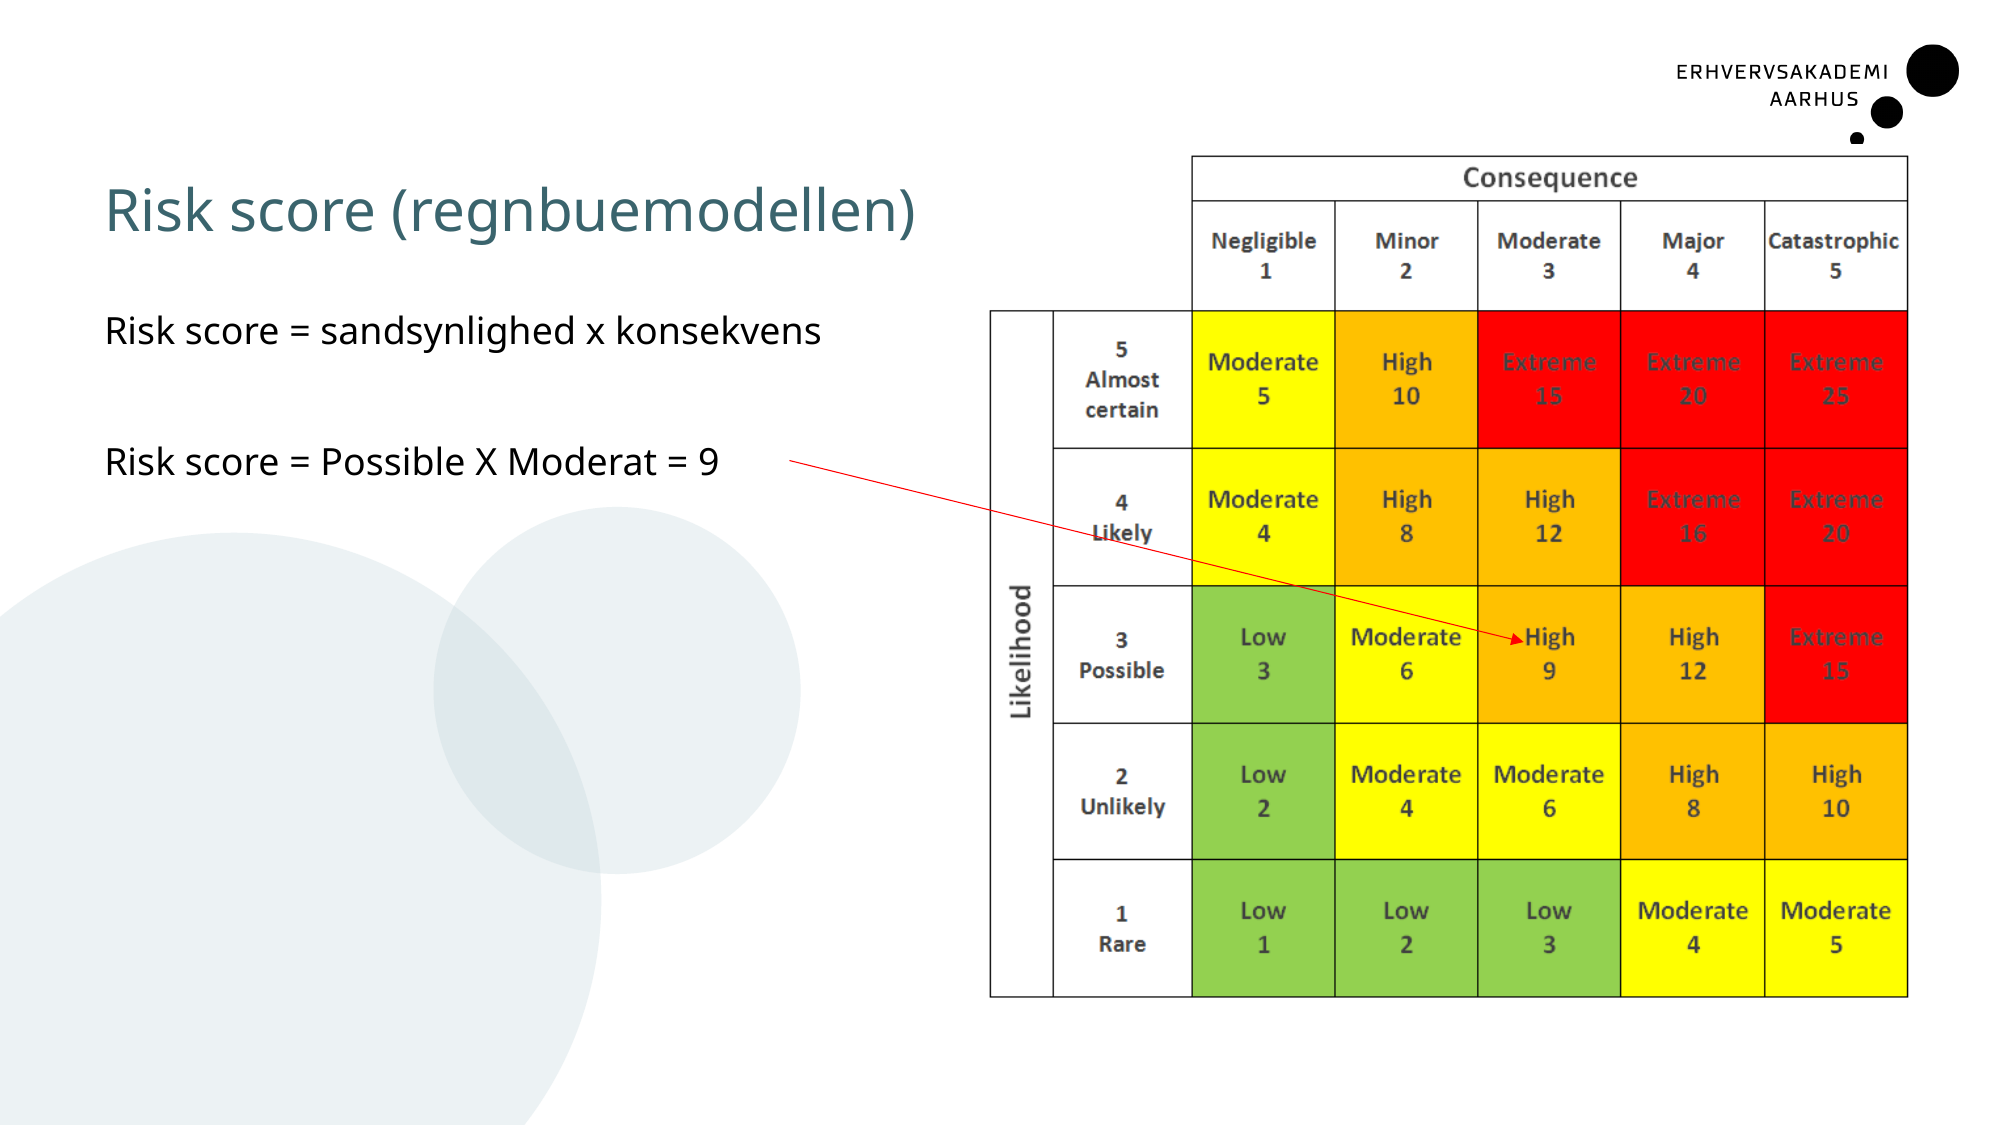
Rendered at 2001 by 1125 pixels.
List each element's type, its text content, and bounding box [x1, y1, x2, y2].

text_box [789, 460, 1524, 643]
list Risk score = sandsynlighed x konsekvens Risk score = Possible X Moderat = 9 [89, 304, 946, 1011]
list Risk score (regnbuemodellen) [89, 137, 1075, 289]
picture [982, 38, 1965, 1003]
